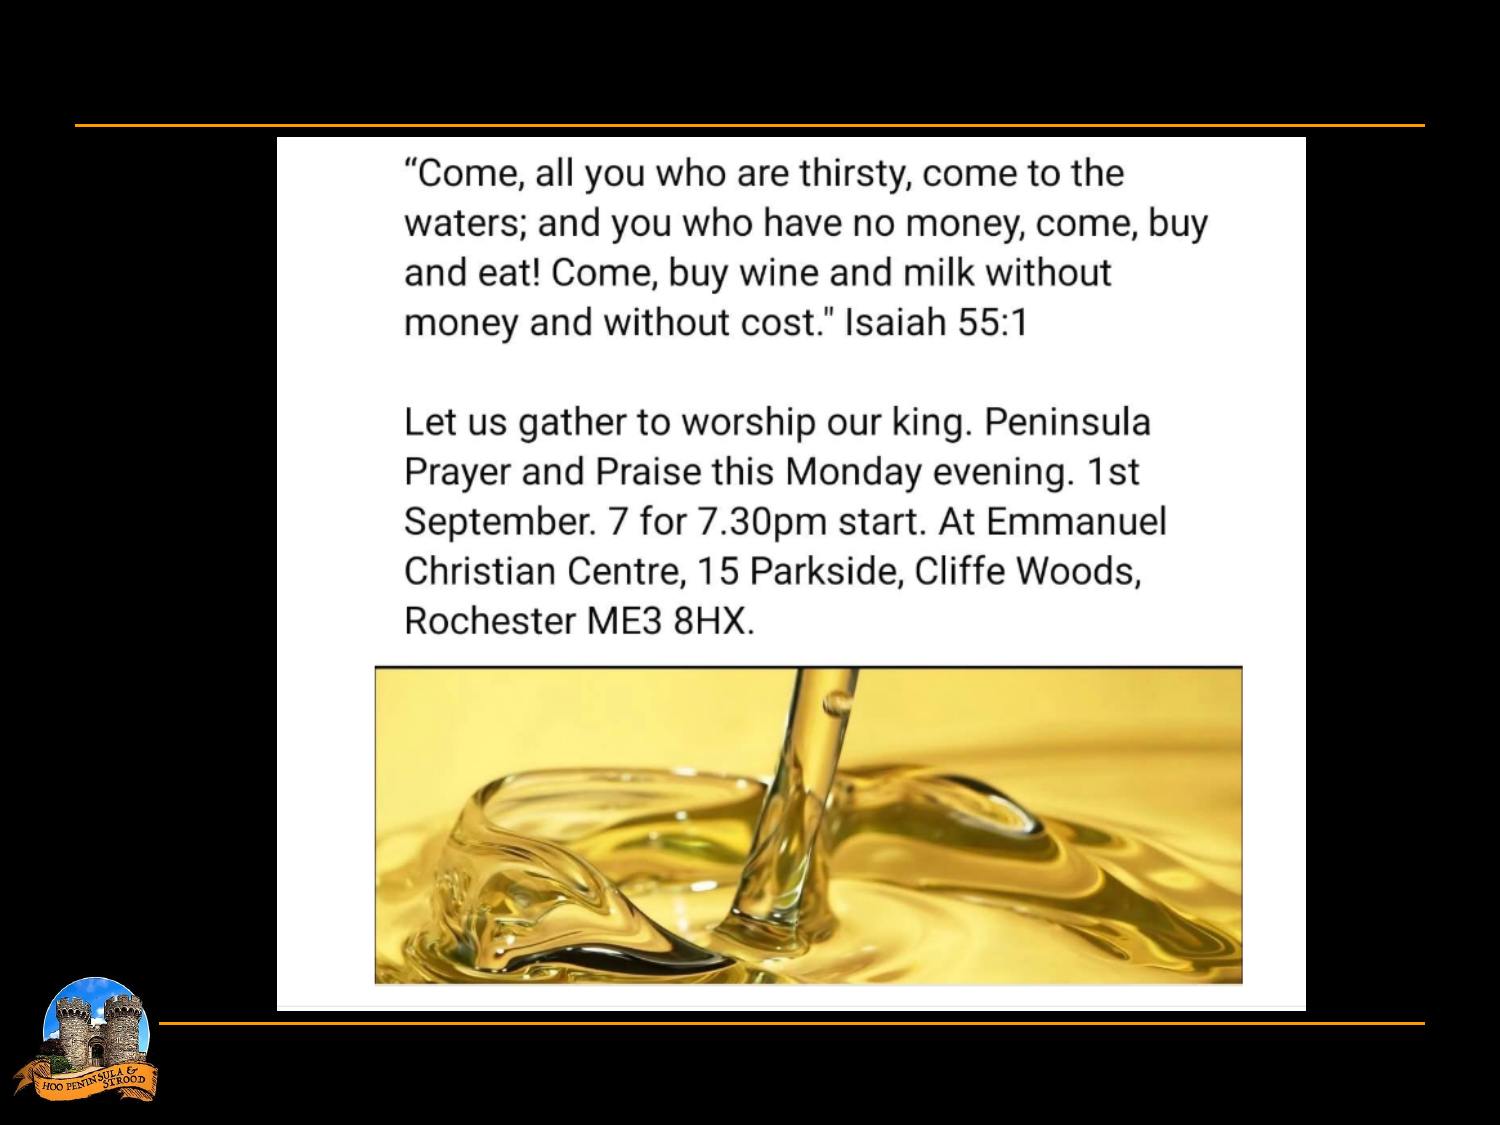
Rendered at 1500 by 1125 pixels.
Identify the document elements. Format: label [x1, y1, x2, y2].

picture [11, 975, 160, 1103]
picture [277, 136, 1306, 1011]
